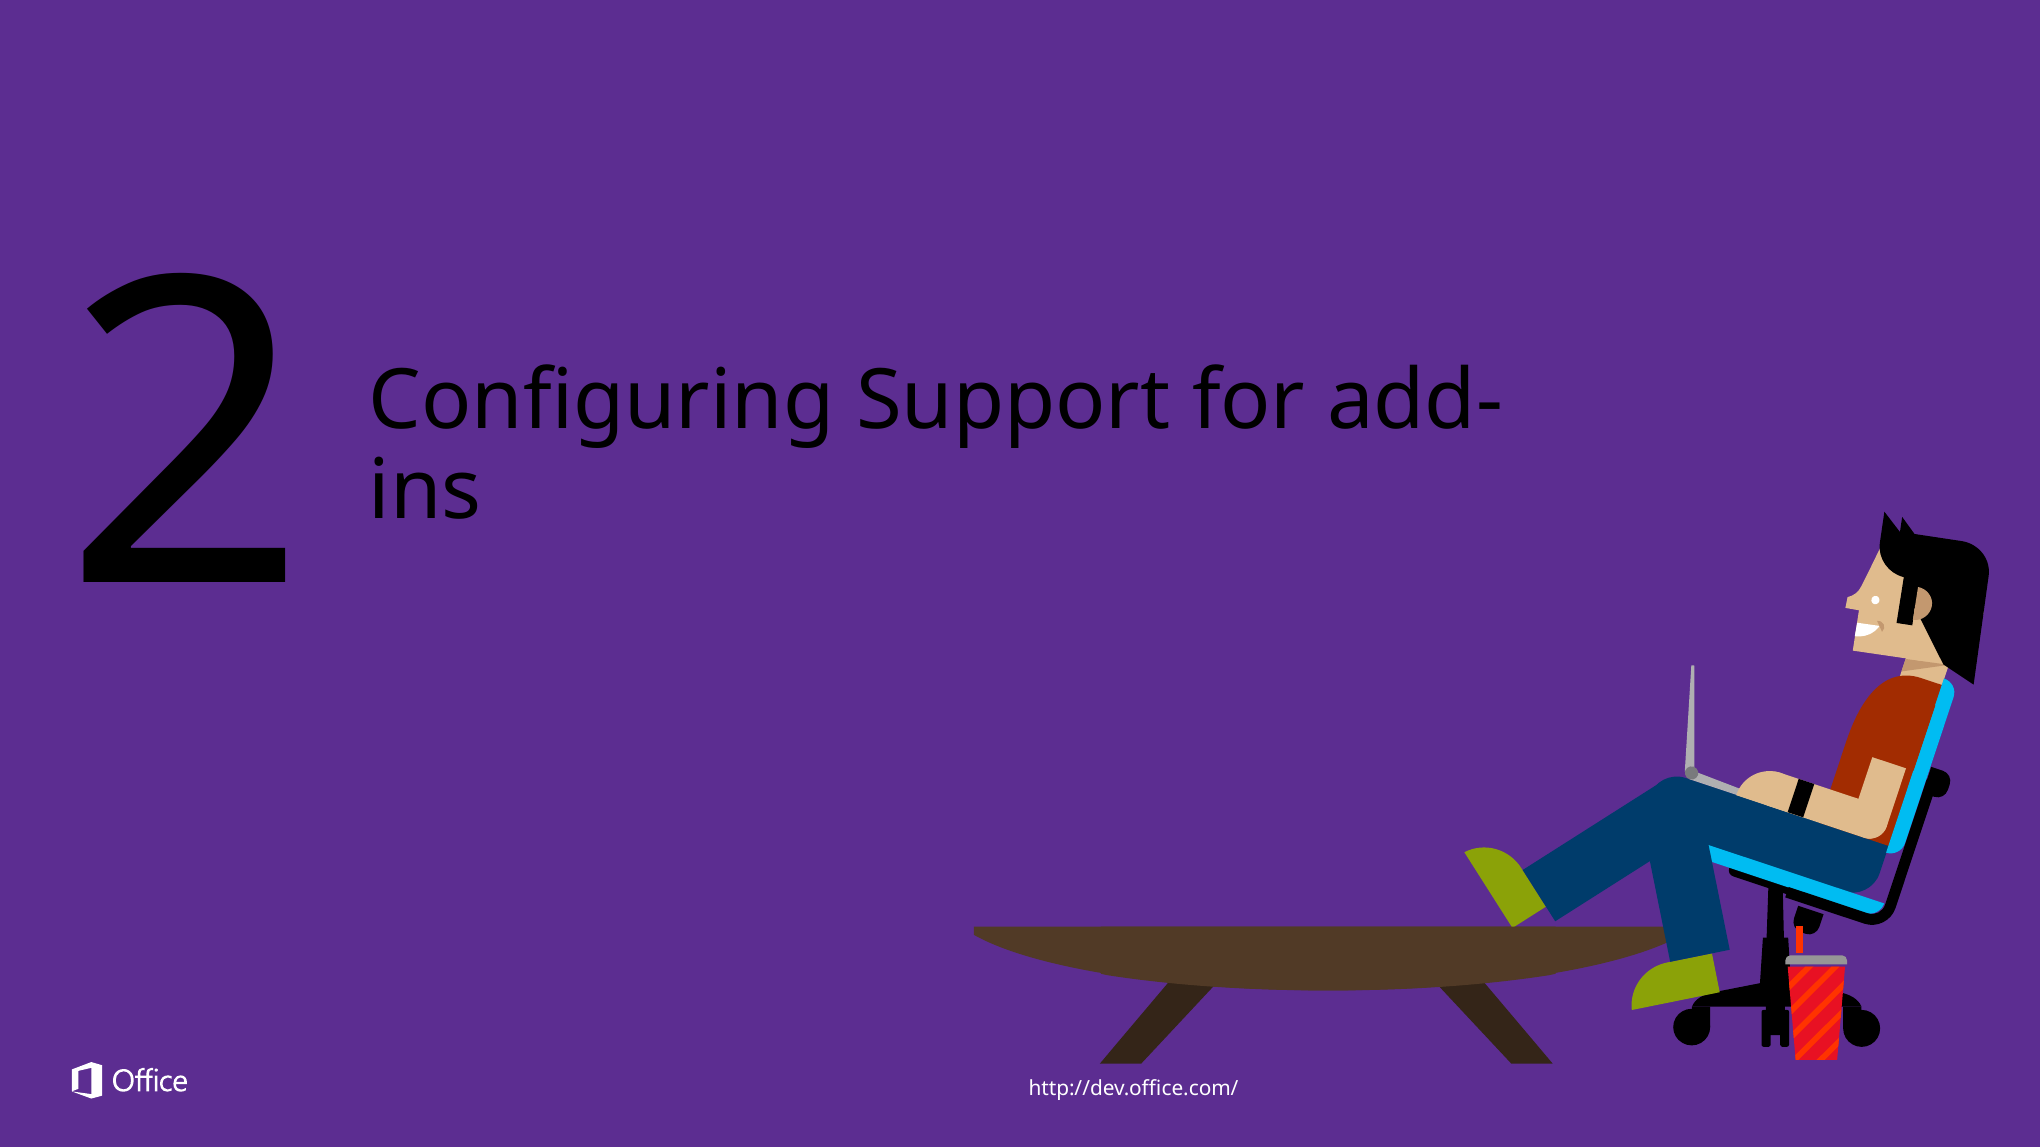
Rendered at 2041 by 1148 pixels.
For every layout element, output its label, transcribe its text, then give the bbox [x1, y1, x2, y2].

list 2 [39, 198, 346, 695]
list Configuring Support for add-ins [346, 340, 1607, 553]
